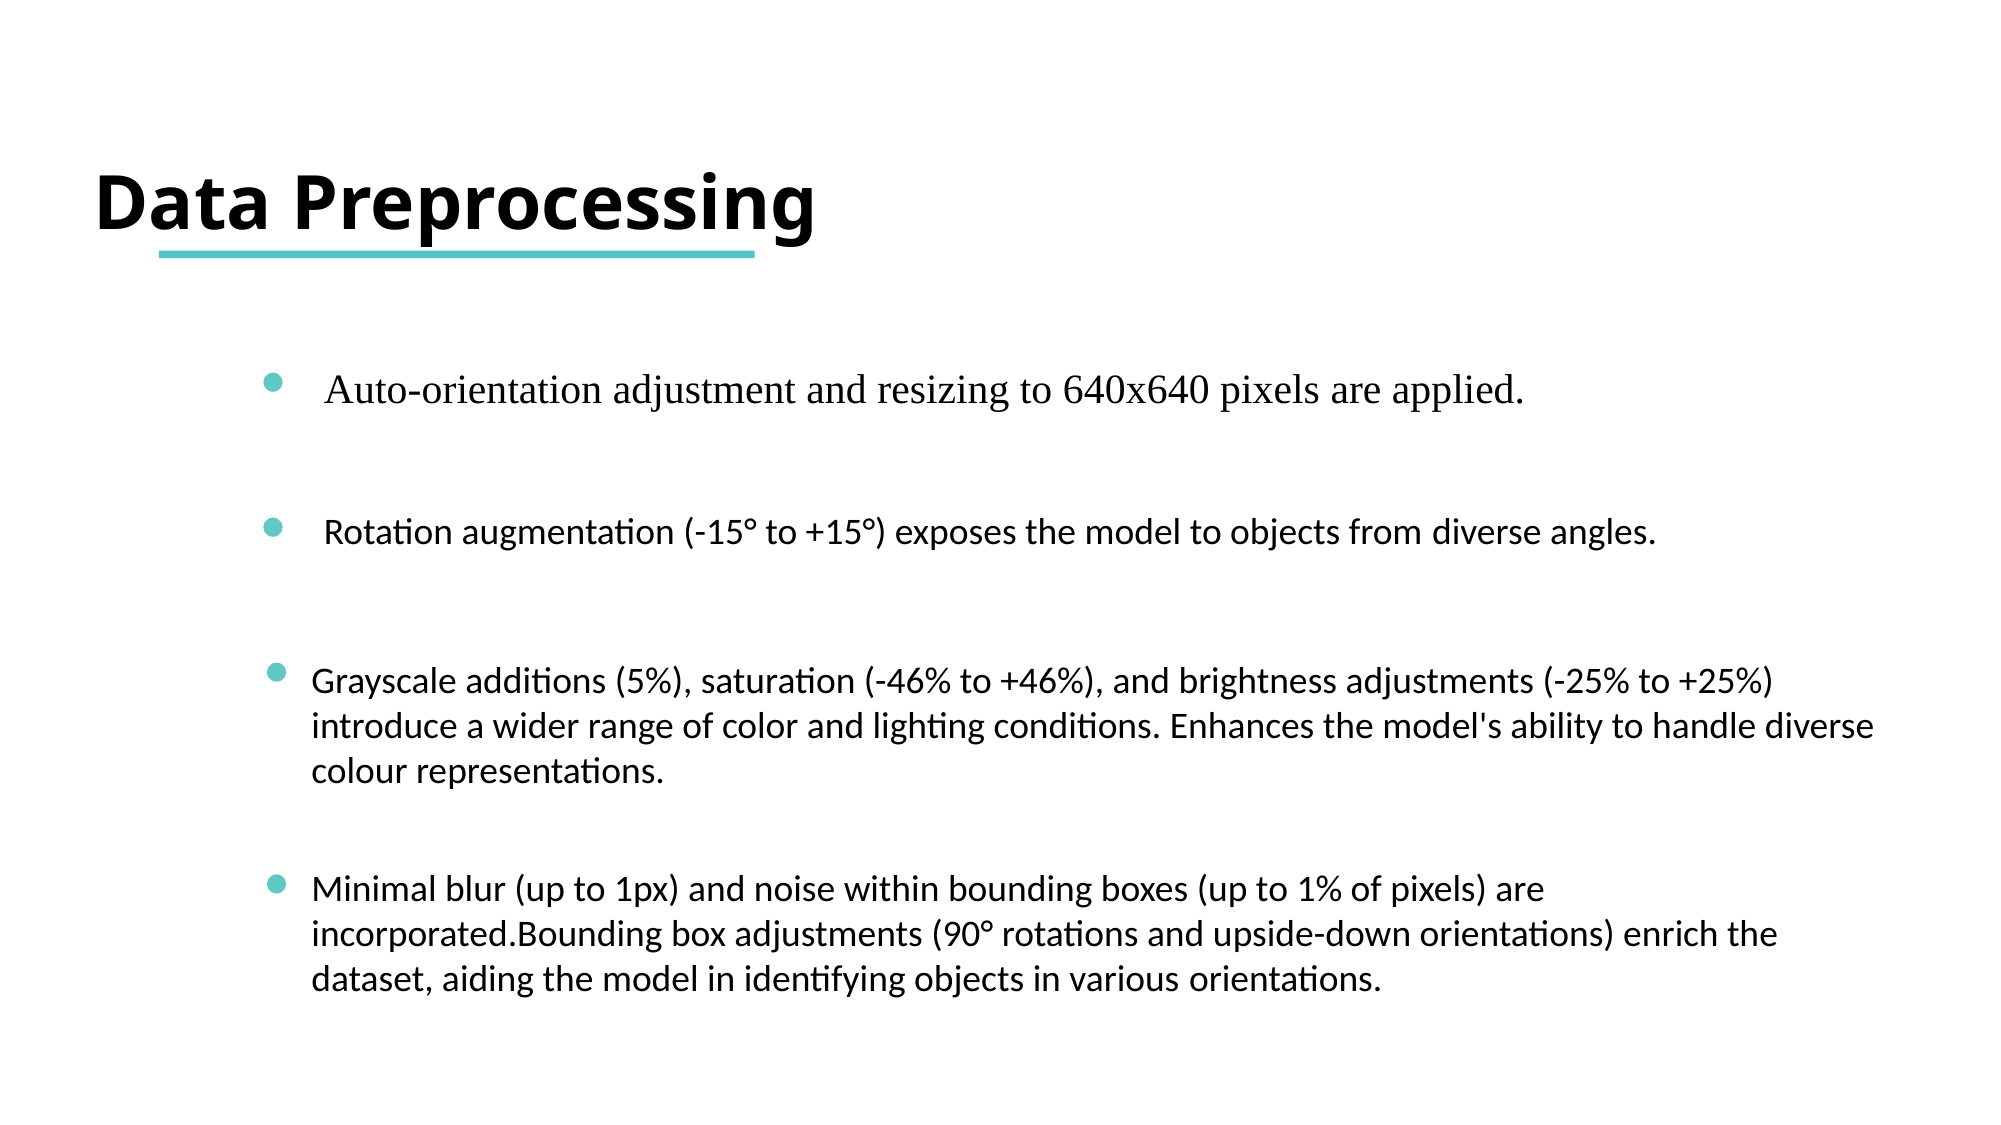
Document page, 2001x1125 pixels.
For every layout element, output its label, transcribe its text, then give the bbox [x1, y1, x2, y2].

text_box Auto-orientation adjustment and resizing to 640x640 pixels are applied. [309, 329, 1791, 420]
text_box [265, 873, 288, 895]
text_box Minimal blur (up to 1px) and noise within bounding boxes (up to 1% of pixels) are incorporated.Bounding box adjustments (90° rotations and upside-down orientations) enrich the dataset, aiding the model in identifying objects in various orientations. [296, 856, 1913, 1007]
text_box [265, 661, 288, 683]
text_box Rotation augmentation (-15° to +15°) exposes the model to objects from diverse angles. [309, 499, 1800, 560]
text_box Grayscale additions (5%), saturation (-46% to +46%), and brightness adjustments (-25% to +25%) introduce a wider range of color and lighting conditions. Enhances the model's ability to handle diverse colour representations. [296, 648, 1903, 799]
text_box [262, 516, 284, 538]
text_box Data Preprocessing [78, 146, 834, 252]
text_box [157, 249, 756, 260]
text_box [262, 371, 284, 393]
